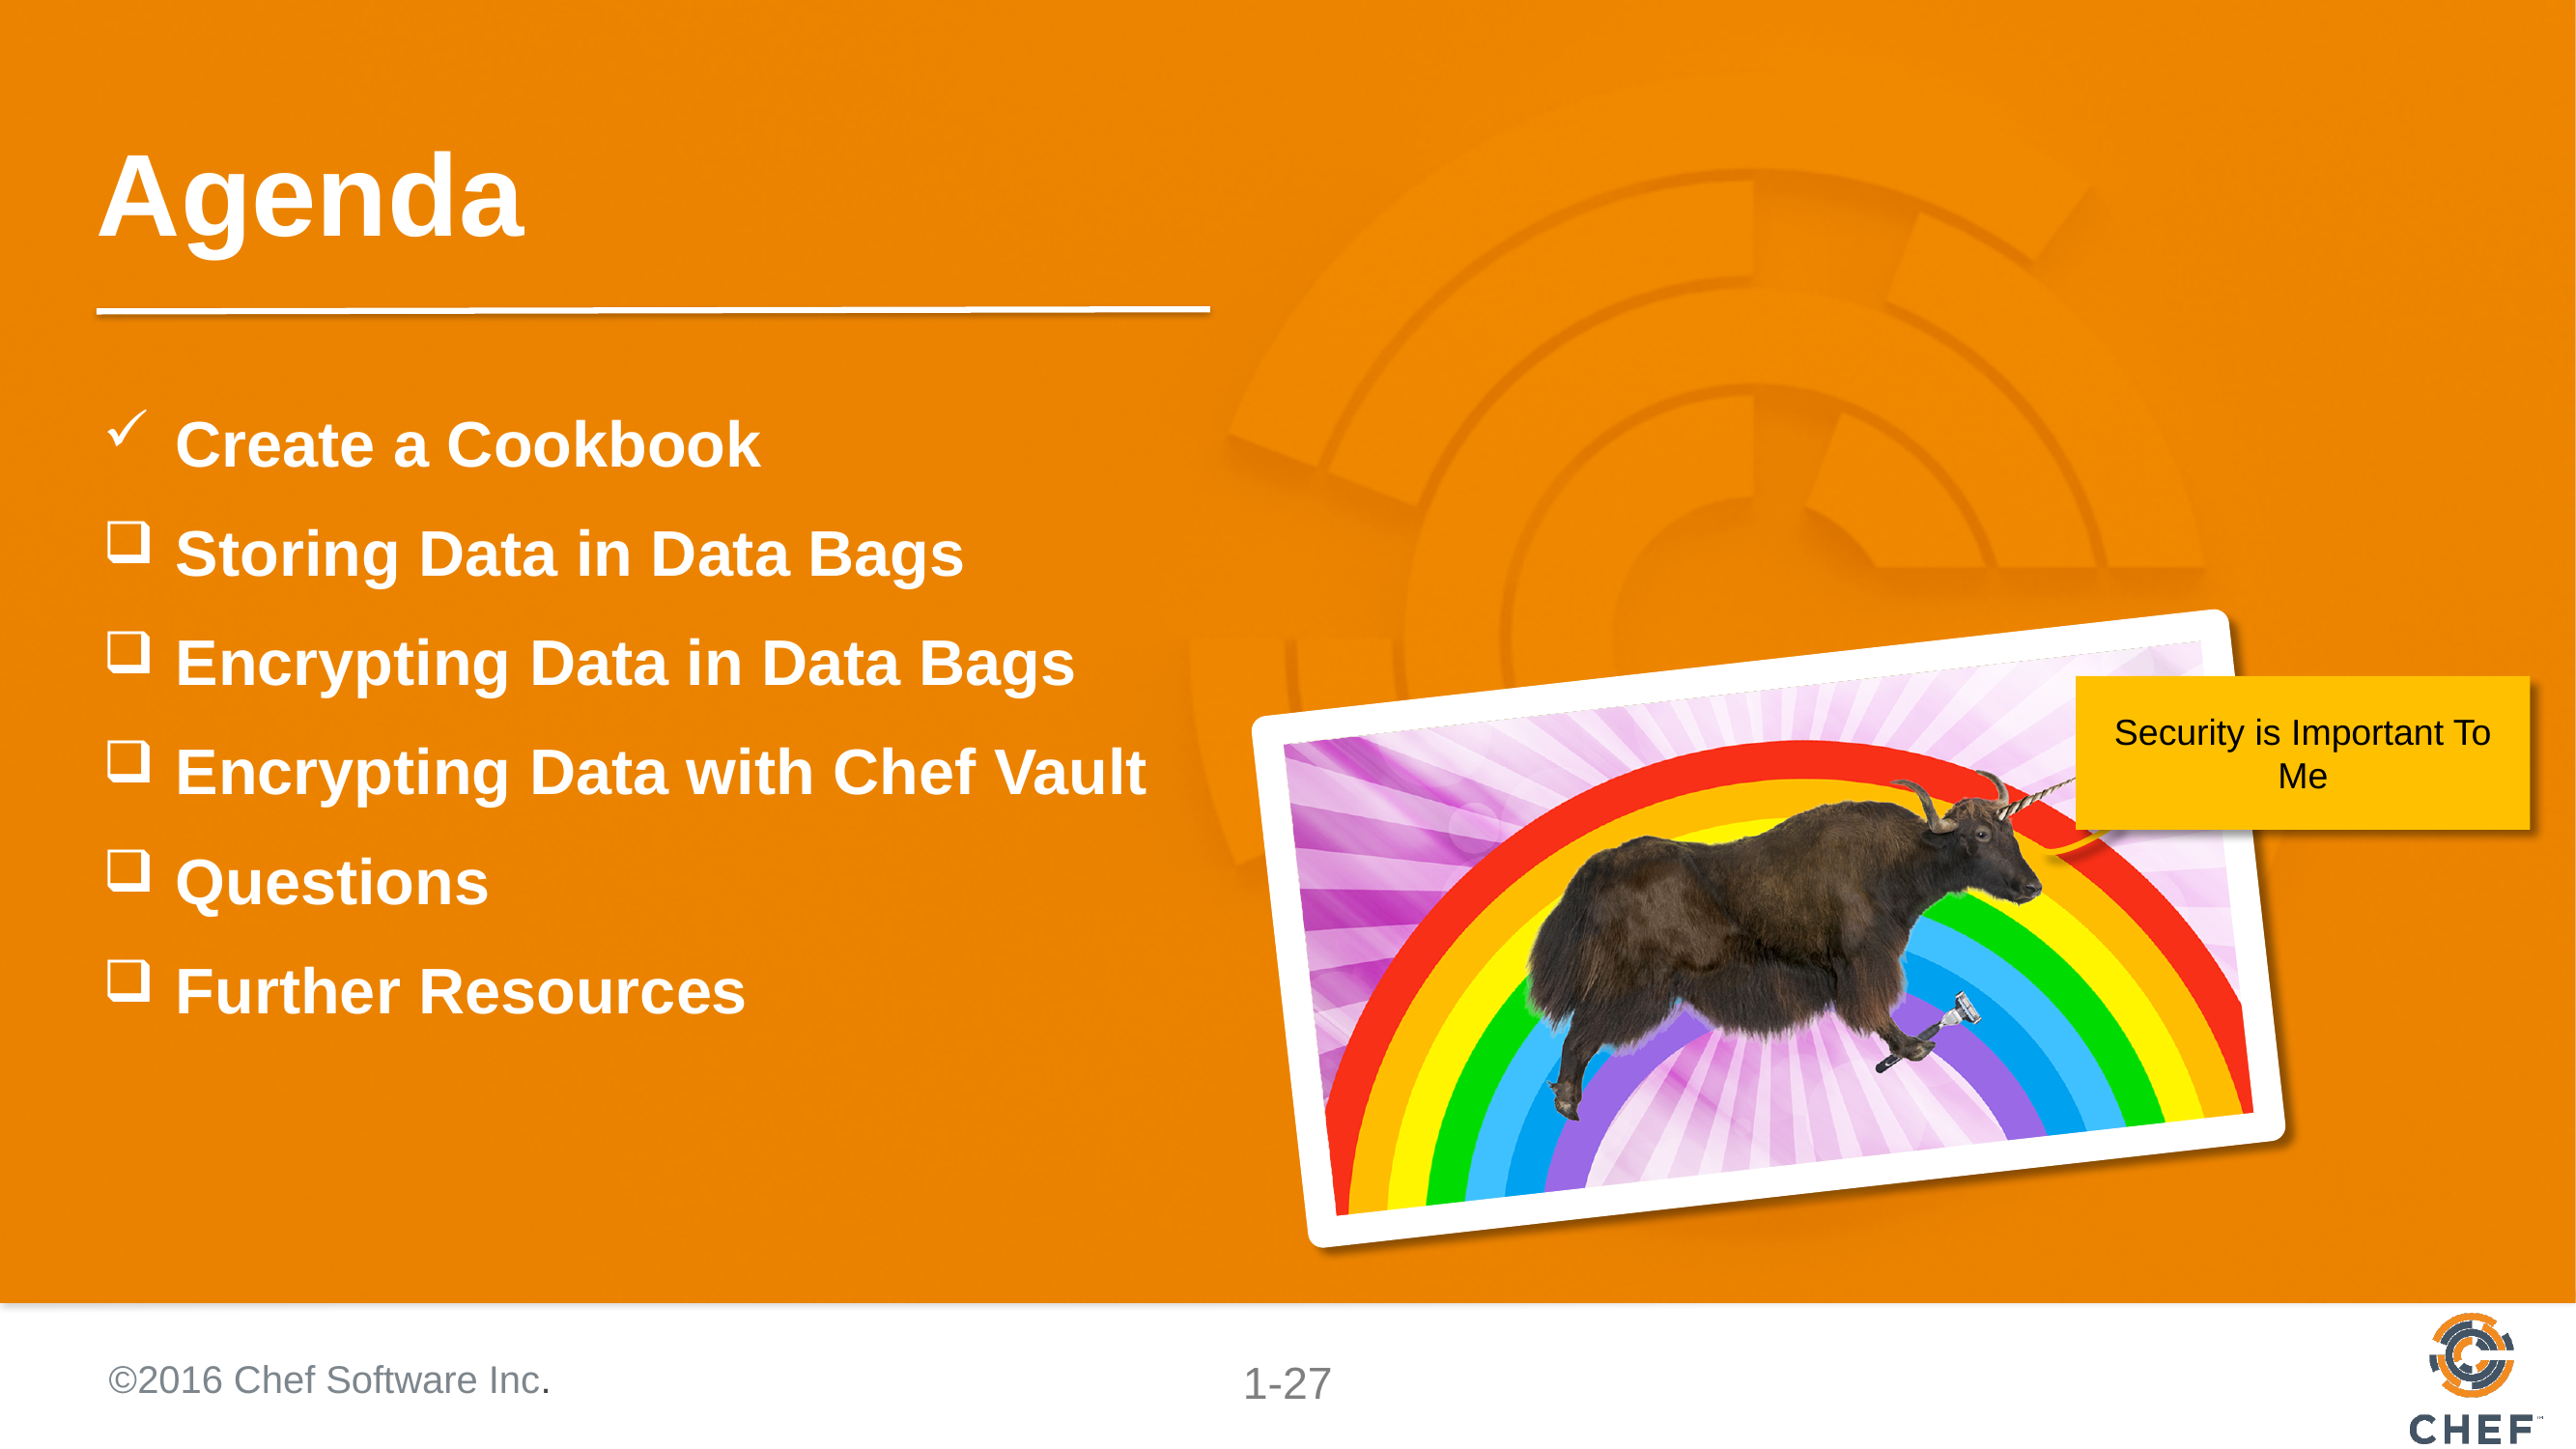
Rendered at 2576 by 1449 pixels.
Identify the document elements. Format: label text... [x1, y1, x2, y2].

picture [0, 0, 2576, 1449]
text_box Security is Important To Me [2075, 675, 2531, 831]
title Agenda [96, 135, 1210, 268]
list Create a Cookbook Storing Data in Data Bags Encrypting Data in Data Bags Encrypting Data with Chef Vault Questions Further Resources [102, 402, 1210, 1142]
